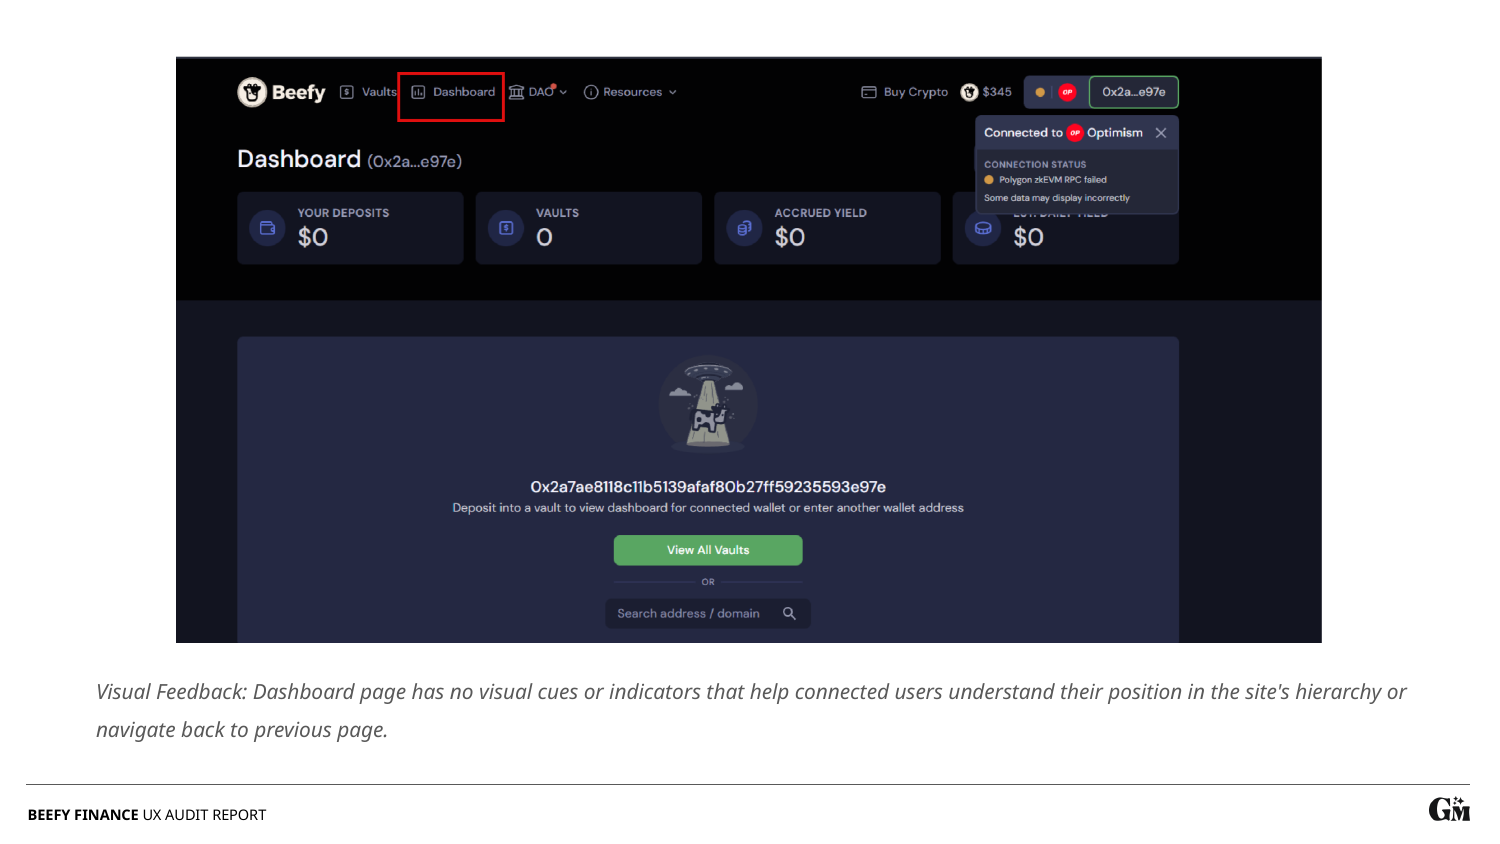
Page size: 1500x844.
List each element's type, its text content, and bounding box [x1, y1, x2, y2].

text_box Visual Feedback: Dashboard page has no visual cues or indicators that help connected users understand their position in the site's hierarchy or navigate back to previous page. [81, 651, 1435, 757]
picture [176, 49, 1324, 644]
picture [1429, 796, 1470, 821]
